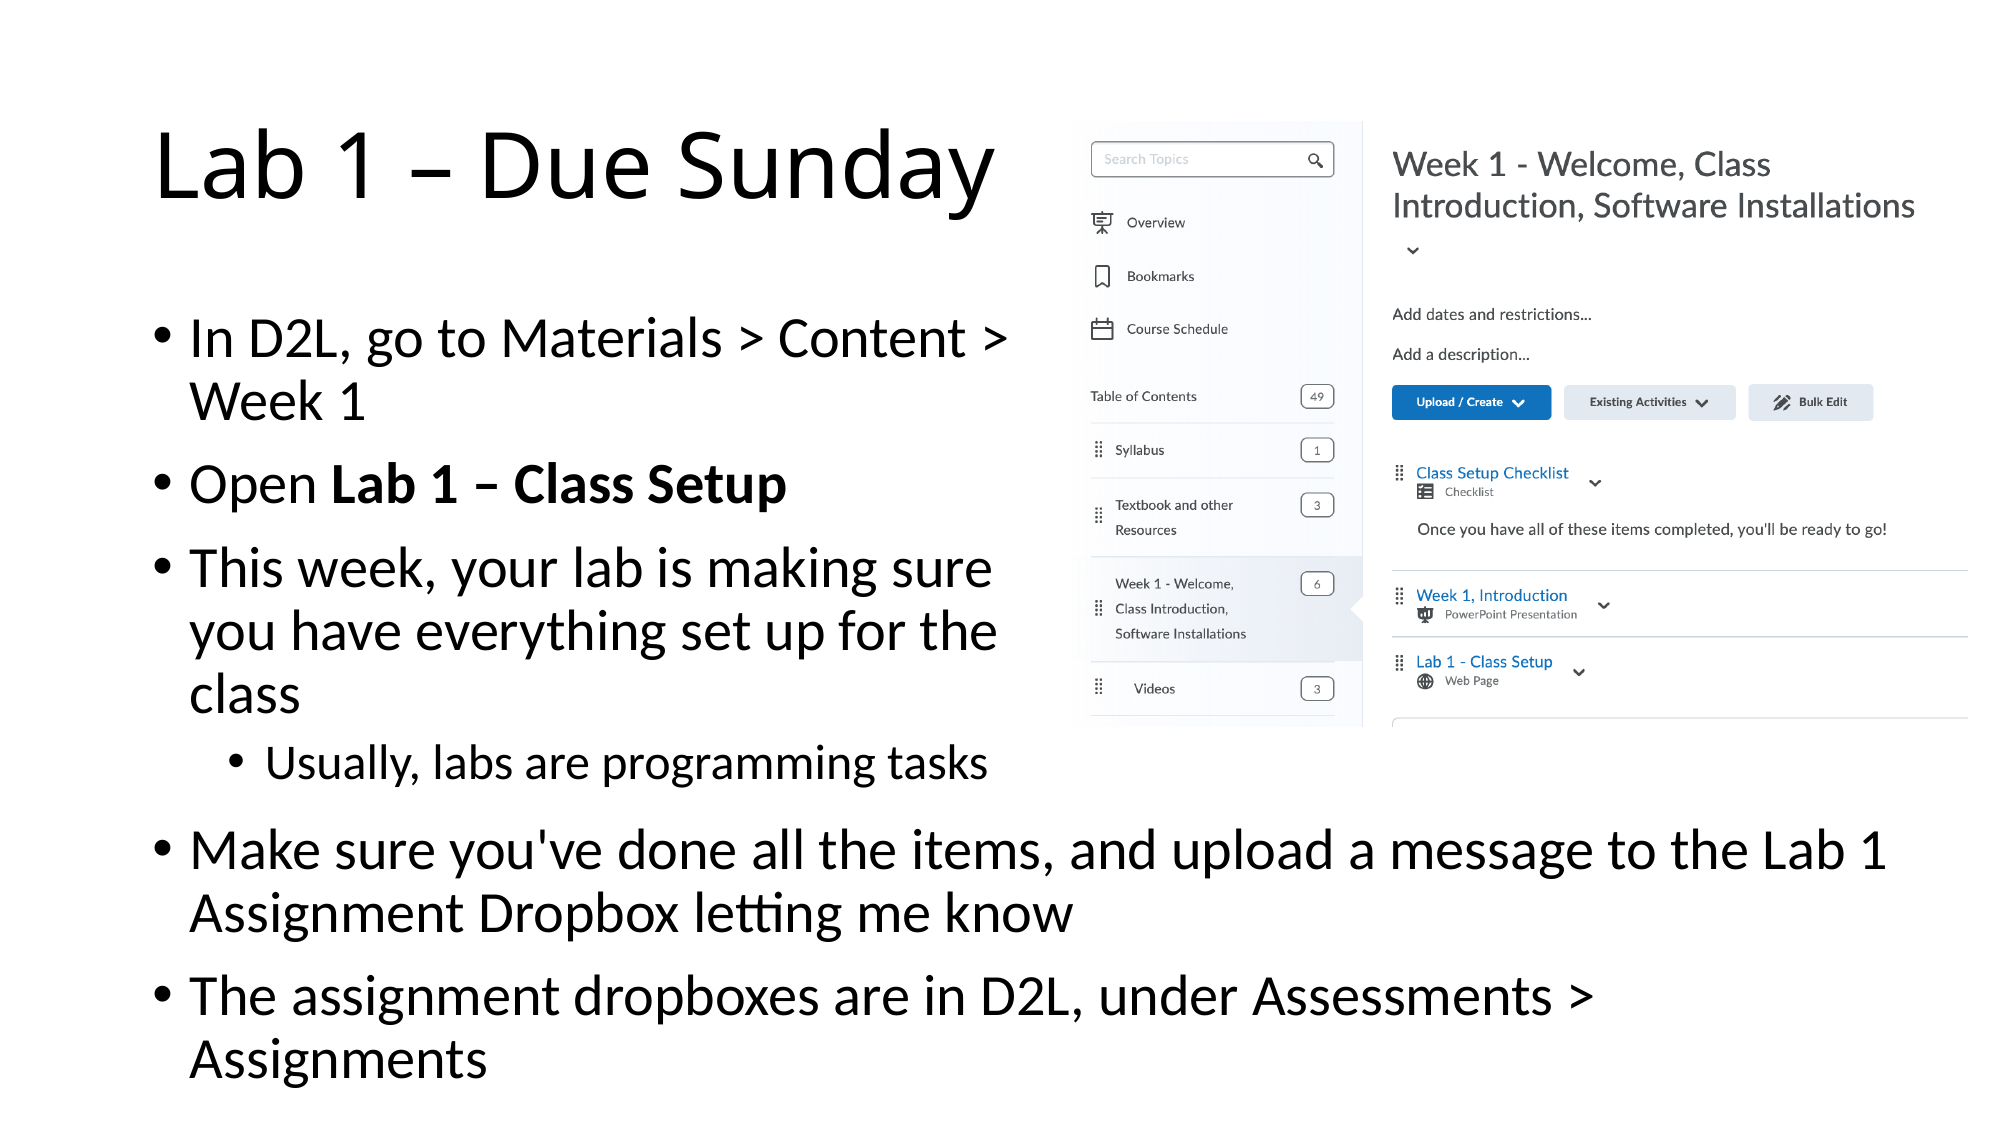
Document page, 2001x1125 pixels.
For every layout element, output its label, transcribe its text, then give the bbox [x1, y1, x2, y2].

text_box Make sure you've done all the items, and upload a message to the Lab 1 Assignment Dropbox letting me know The assignment dropboxes are in D2L, under Assessments > Assignments [137, 811, 1920, 1125]
list In D2L, go to Materials > Content > Week 1 Open Lab 1 – Class Setup This week, your lab is making sure you have everything set up for the class Usually, labs are programming tasks [137, 299, 1033, 811]
title Lab 1 – Due Sunday [137, 59, 1863, 278]
picture [1072, 121, 1968, 727]
